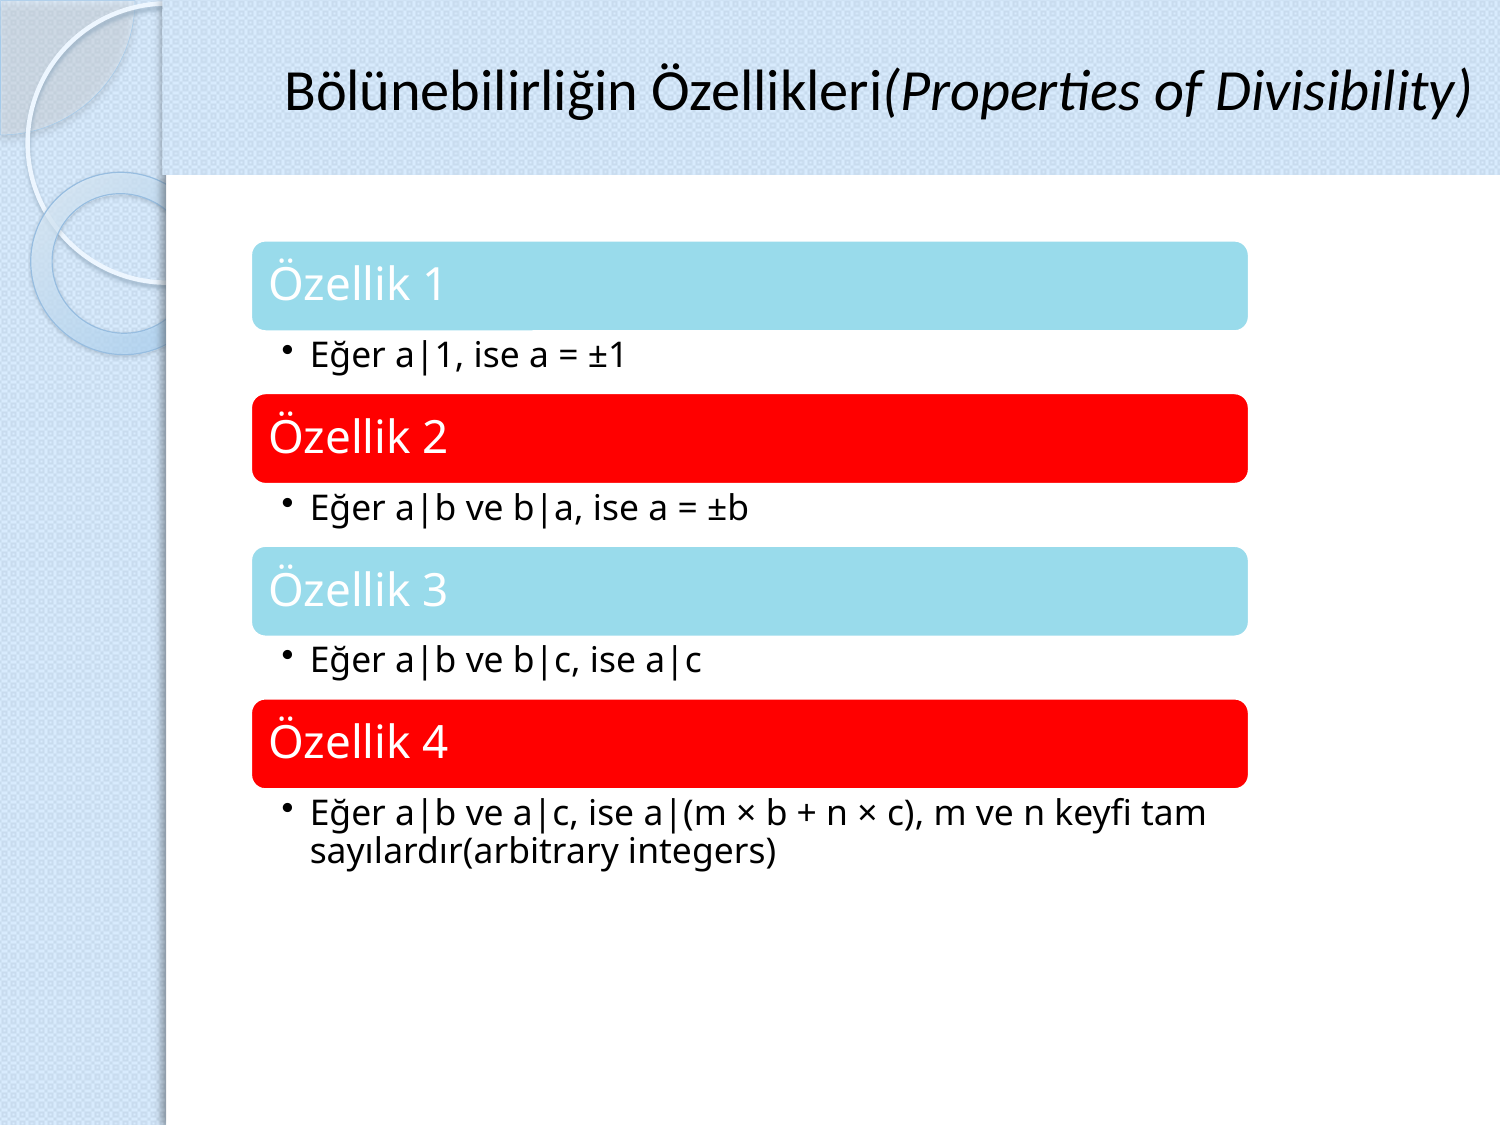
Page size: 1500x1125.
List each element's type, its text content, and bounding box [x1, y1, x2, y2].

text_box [249, 228, 1251, 897]
text_box Bölünebilirliğin Özellikleri(Properties of Divisibility) [162, 0, 1500, 175]
